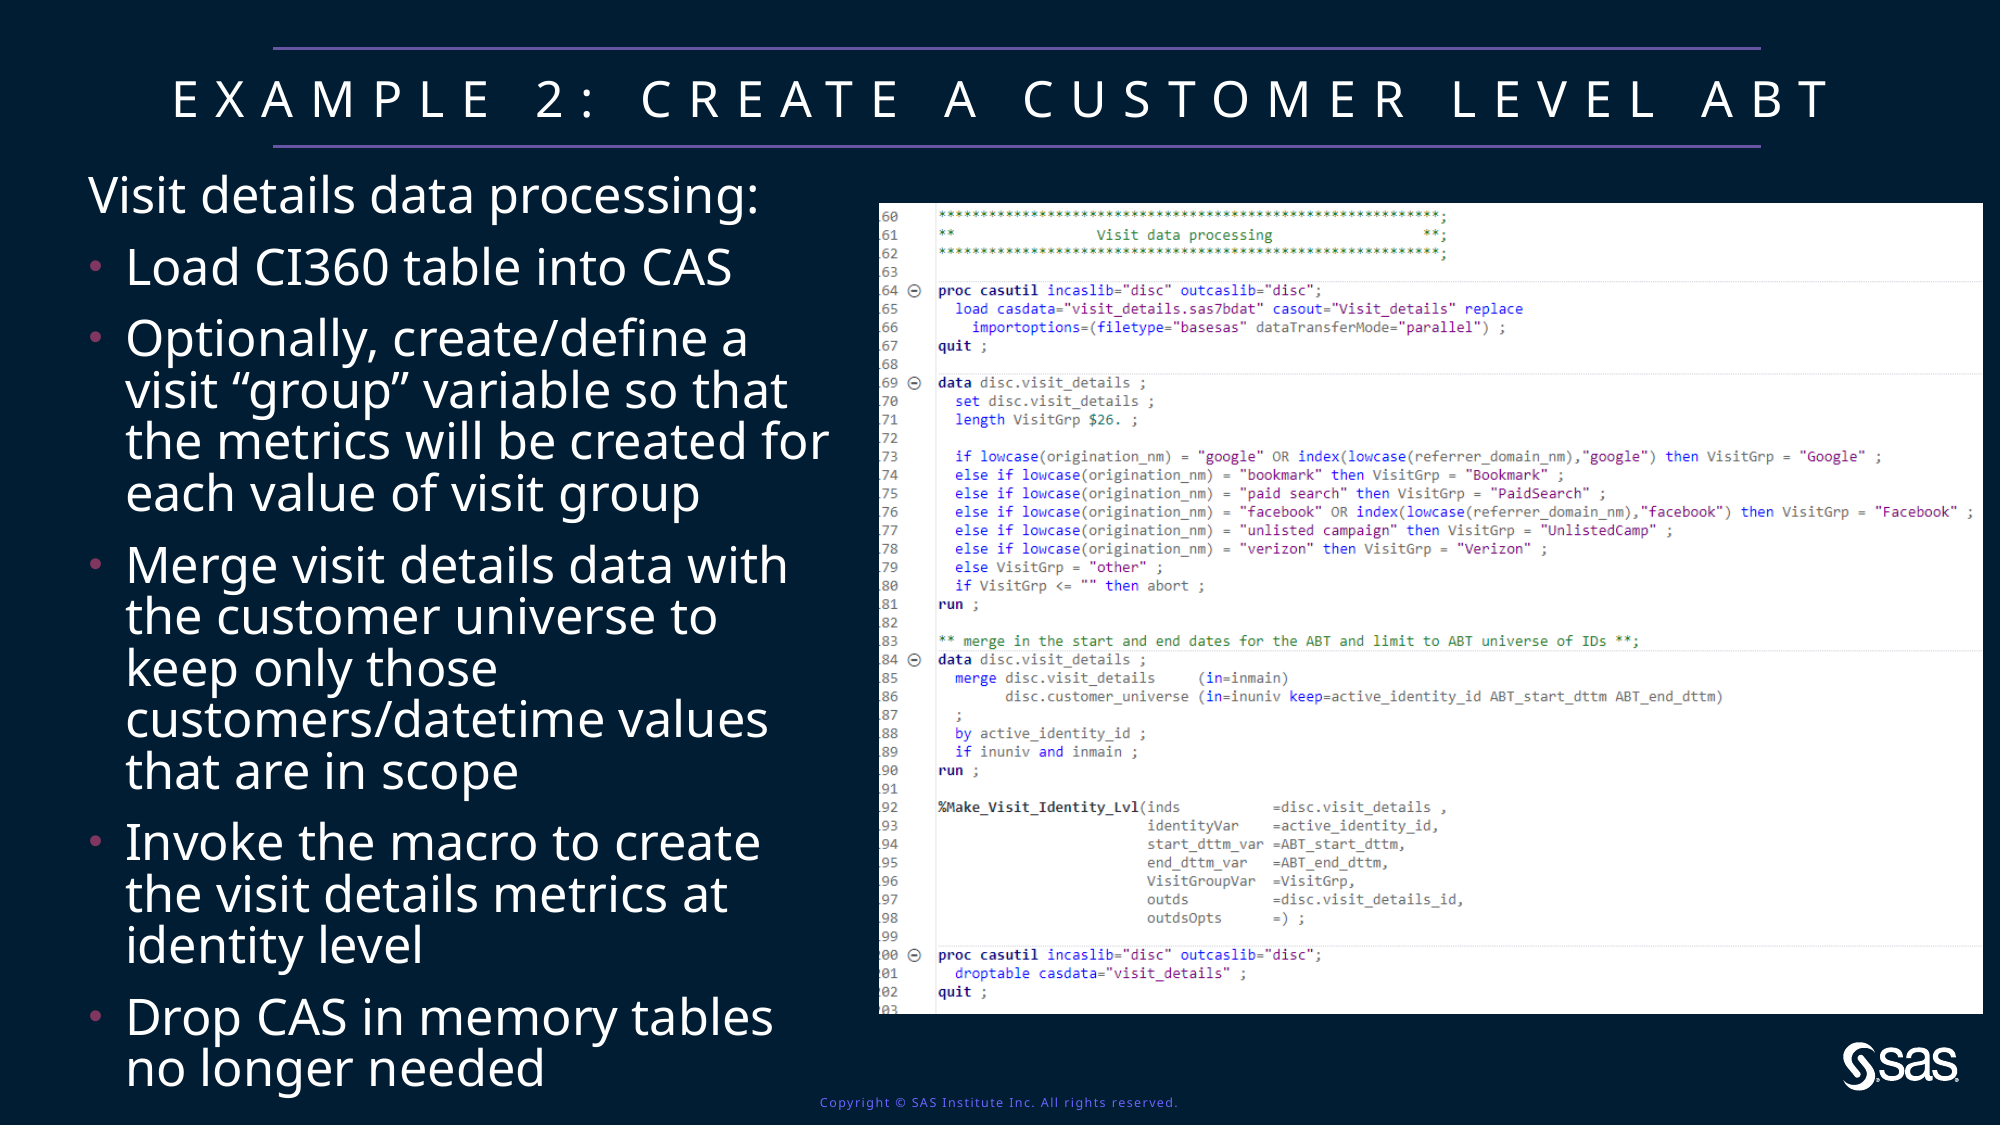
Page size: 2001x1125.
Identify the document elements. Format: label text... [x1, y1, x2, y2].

list Visit details data processing: Load CI360 table into CAS Optionally, create/define a visit “group” variable so that the metrics will be created for each value of visit group Merge visit details data with the customer universe to keep only those customers/datetime values that are in scope Invoke the macro to create the visit details metrics at identity level Drop CAS in memory tables no longer needed [73, 164, 862, 1107]
picture [879, 203, 1983, 1014]
title Example 2: create a customer level ABT [137, 47, 1862, 148]
